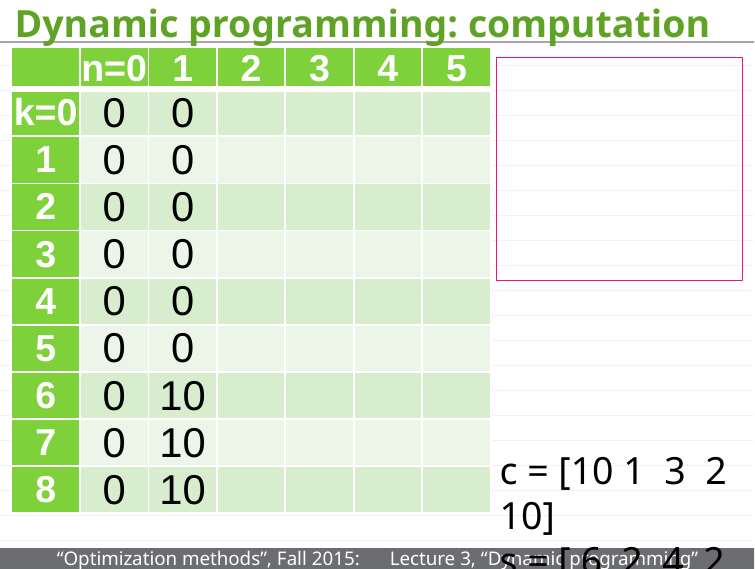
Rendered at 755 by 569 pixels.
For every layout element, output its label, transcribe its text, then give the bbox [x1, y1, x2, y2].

table_cell 0 [81, 92, 148, 135]
table_cell [423, 184, 490, 230]
table_cell [286, 137, 353, 183]
table_cell 0 [81, 420, 148, 465]
table_cell [286, 326, 353, 371]
table_cell [286, 279, 353, 324]
table_cell 0 [81, 184, 148, 230]
table_cell [286, 92, 353, 135]
title Dynamic programming: computation [14, 0, 755, 38]
table_cell 6 [12, 373, 79, 418]
table_cell [286, 373, 353, 418]
table_cell [218, 184, 284, 230]
table_cell 0 [149, 231, 216, 277]
table_header n=0 [81, 48, 148, 86]
table_cell [423, 137, 490, 183]
table_cell [286, 184, 353, 230]
table_cell 0 [81, 467, 148, 512]
table_cell [355, 184, 421, 230]
table_cell [355, 279, 421, 324]
table_cell [423, 326, 490, 371]
table_cell 3 [12, 231, 79, 277]
table_cell 0 [81, 373, 148, 418]
table_cell [355, 467, 421, 512]
table_cell 8 [12, 467, 79, 512]
table_cell [423, 373, 490, 418]
table_header 5 [423, 48, 490, 86]
table_cell [218, 420, 284, 465]
table_cell 0 [81, 231, 148, 277]
table_cell 0 [149, 279, 216, 324]
table_cell [218, 373, 284, 418]
table_cell 0 [149, 184, 216, 230]
table_cell 0 [81, 326, 148, 371]
table_cell 10 [149, 373, 216, 418]
table_cell [218, 467, 284, 512]
table_cell 5 [12, 326, 79, 371]
table_cell 0 [149, 137, 216, 183]
table_cell [218, 137, 284, 183]
table_cell 0 [149, 326, 216, 371]
table_cell [218, 326, 284, 371]
table_cell [286, 467, 353, 512]
table_cell k=0 [12, 92, 79, 135]
table_header 4 [355, 48, 421, 86]
table_cell [355, 373, 421, 418]
table_cell 0 [149, 92, 216, 135]
table_cell 2 [12, 184, 79, 230]
table_cell [355, 231, 421, 277]
table_cell [355, 92, 421, 135]
table_cell 0 [81, 279, 148, 324]
table_cell 0 [81, 137, 148, 183]
table_cell 1 [12, 137, 79, 183]
table_cell [286, 231, 353, 277]
text_box c = [10 1 3 2 10] s = [ 6 2 4 2 8 ] [484, 439, 755, 569]
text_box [496, 56, 744, 281]
table_header 2 [218, 48, 284, 86]
table_header [12, 48, 79, 86]
table_header 3 [286, 48, 353, 86]
table_cell [218, 231, 284, 277]
table_cell [423, 467, 484, 512]
table_cell [423, 279, 490, 324]
table_cell [355, 137, 421, 183]
table_cell [423, 420, 490, 465]
table_cell [218, 92, 284, 135]
table_cell [355, 326, 421, 371]
table_cell 4 [12, 279, 79, 324]
table_cell 7 [12, 420, 79, 465]
table_cell [286, 420, 353, 465]
table_cell [423, 231, 490, 277]
table_cell [218, 279, 284, 324]
table_cell 10 [149, 420, 216, 465]
table_cell [423, 92, 490, 135]
table_cell 10 [149, 467, 216, 512]
table_header 1 [149, 48, 216, 86]
table_cell [355, 420, 421, 465]
